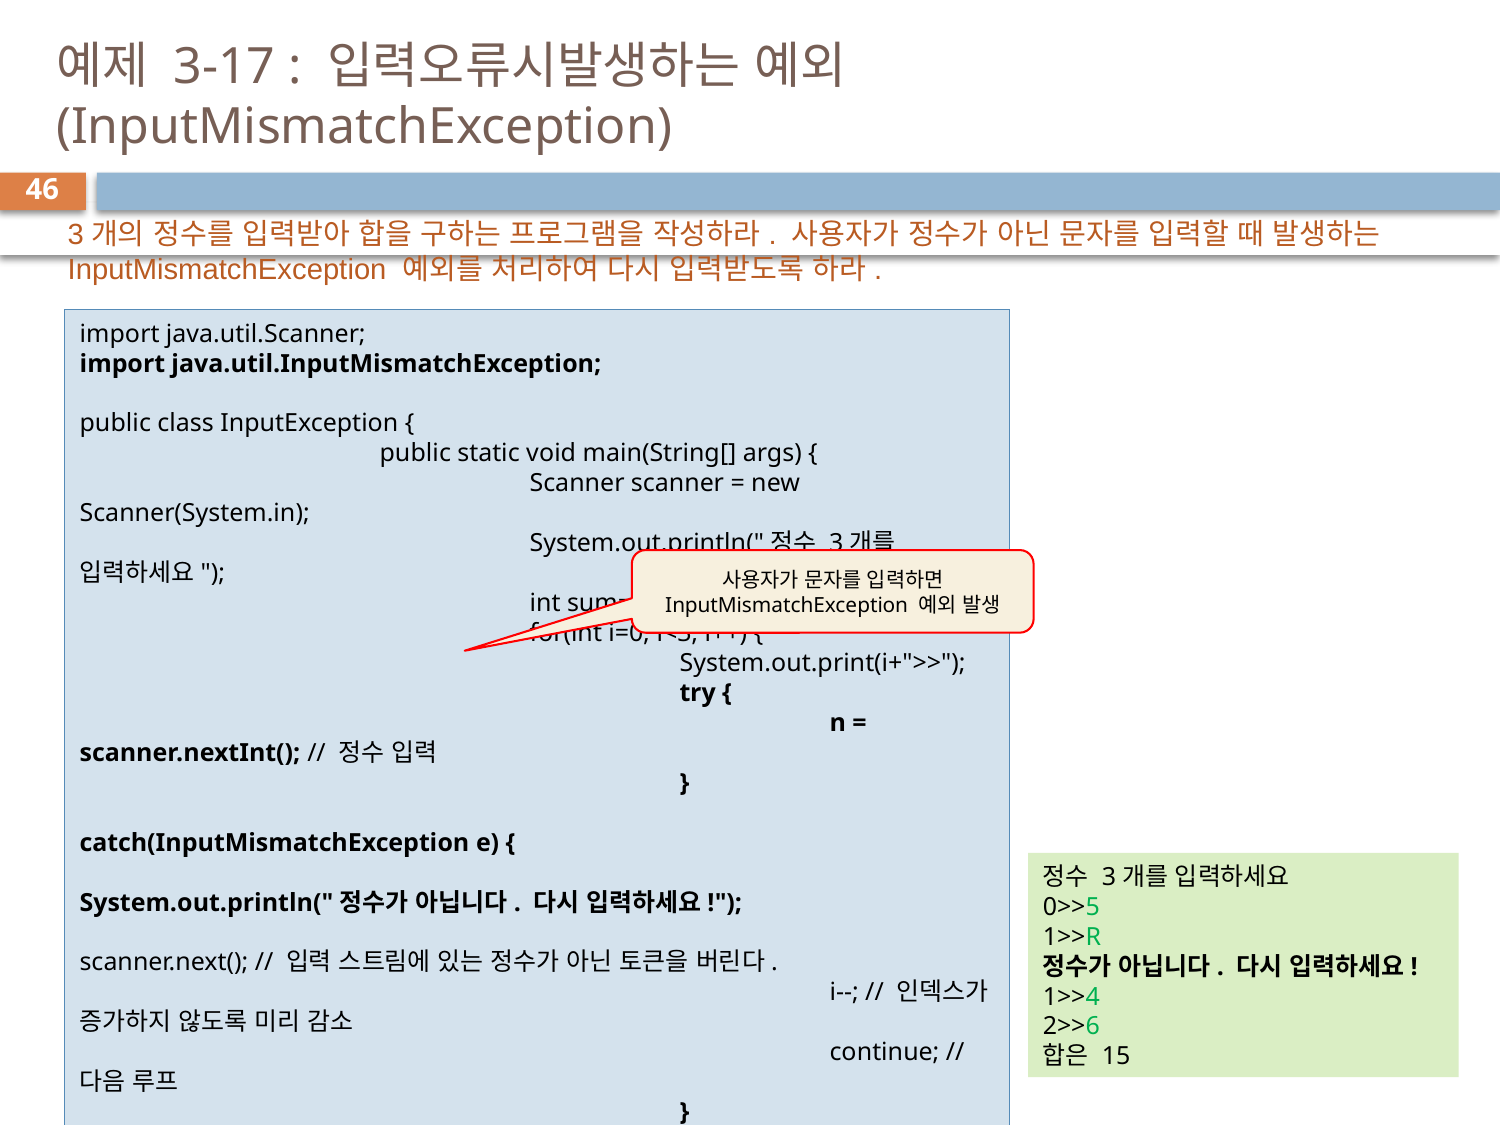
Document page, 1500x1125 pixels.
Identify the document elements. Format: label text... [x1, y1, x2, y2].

slide_number 46 [0, 170, 87, 211]
text_box 정수 3개를 입력하세요 0>>5 1>>R 정수가 아닙니다. 다시 입력하세요! 1>>4 2>>6 합은 15 [1028, 852, 1459, 1078]
text_box import java.util.Scanner; import java.util.InputMismatchException; public class InputException { public static void main(String[] args) { Scanner scanner = new Scanner(System.in); System.out.println("정수 3개를 입력하세요"); int sum=0, n=0; for(int i=0; i<3; i++) { System.out.print(i+">>"); try { n = scanner.nextInt(); // 정수 입력 } catch(InputMismatchException e) { System.out.println("정수가 아닙니다. 다시 입력하세요!"); scanner.next(); // 입력 스트림에 있는 정수가 아닌 토큰을 버린다. i--; // 인덱스가 증가하지 않도록 미리 감소 continue; // 다음 루프 } sum += n; // 합하기 } System.out.println("합은 " + sum); scanner.close(); } } [64, 309, 1010, 1125]
text_box 사용자가 문자를 입력하면 InputMismatchException 예외 발생 [463, 548, 1036, 653]
title 예제 3-17 : 입력오류시발생하는 예외(InputMismatchException) [41, 37, 1483, 149]
text_box 3개의 정수를 입력받아 합을 구하는 프로그램을 작성하라. 사용자가 정수가 아닌 문자를 입력할 때 발생하는 InputMismatchException 예외를 처리하여 다시 입력받도록 하라. [53, 208, 1418, 293]
